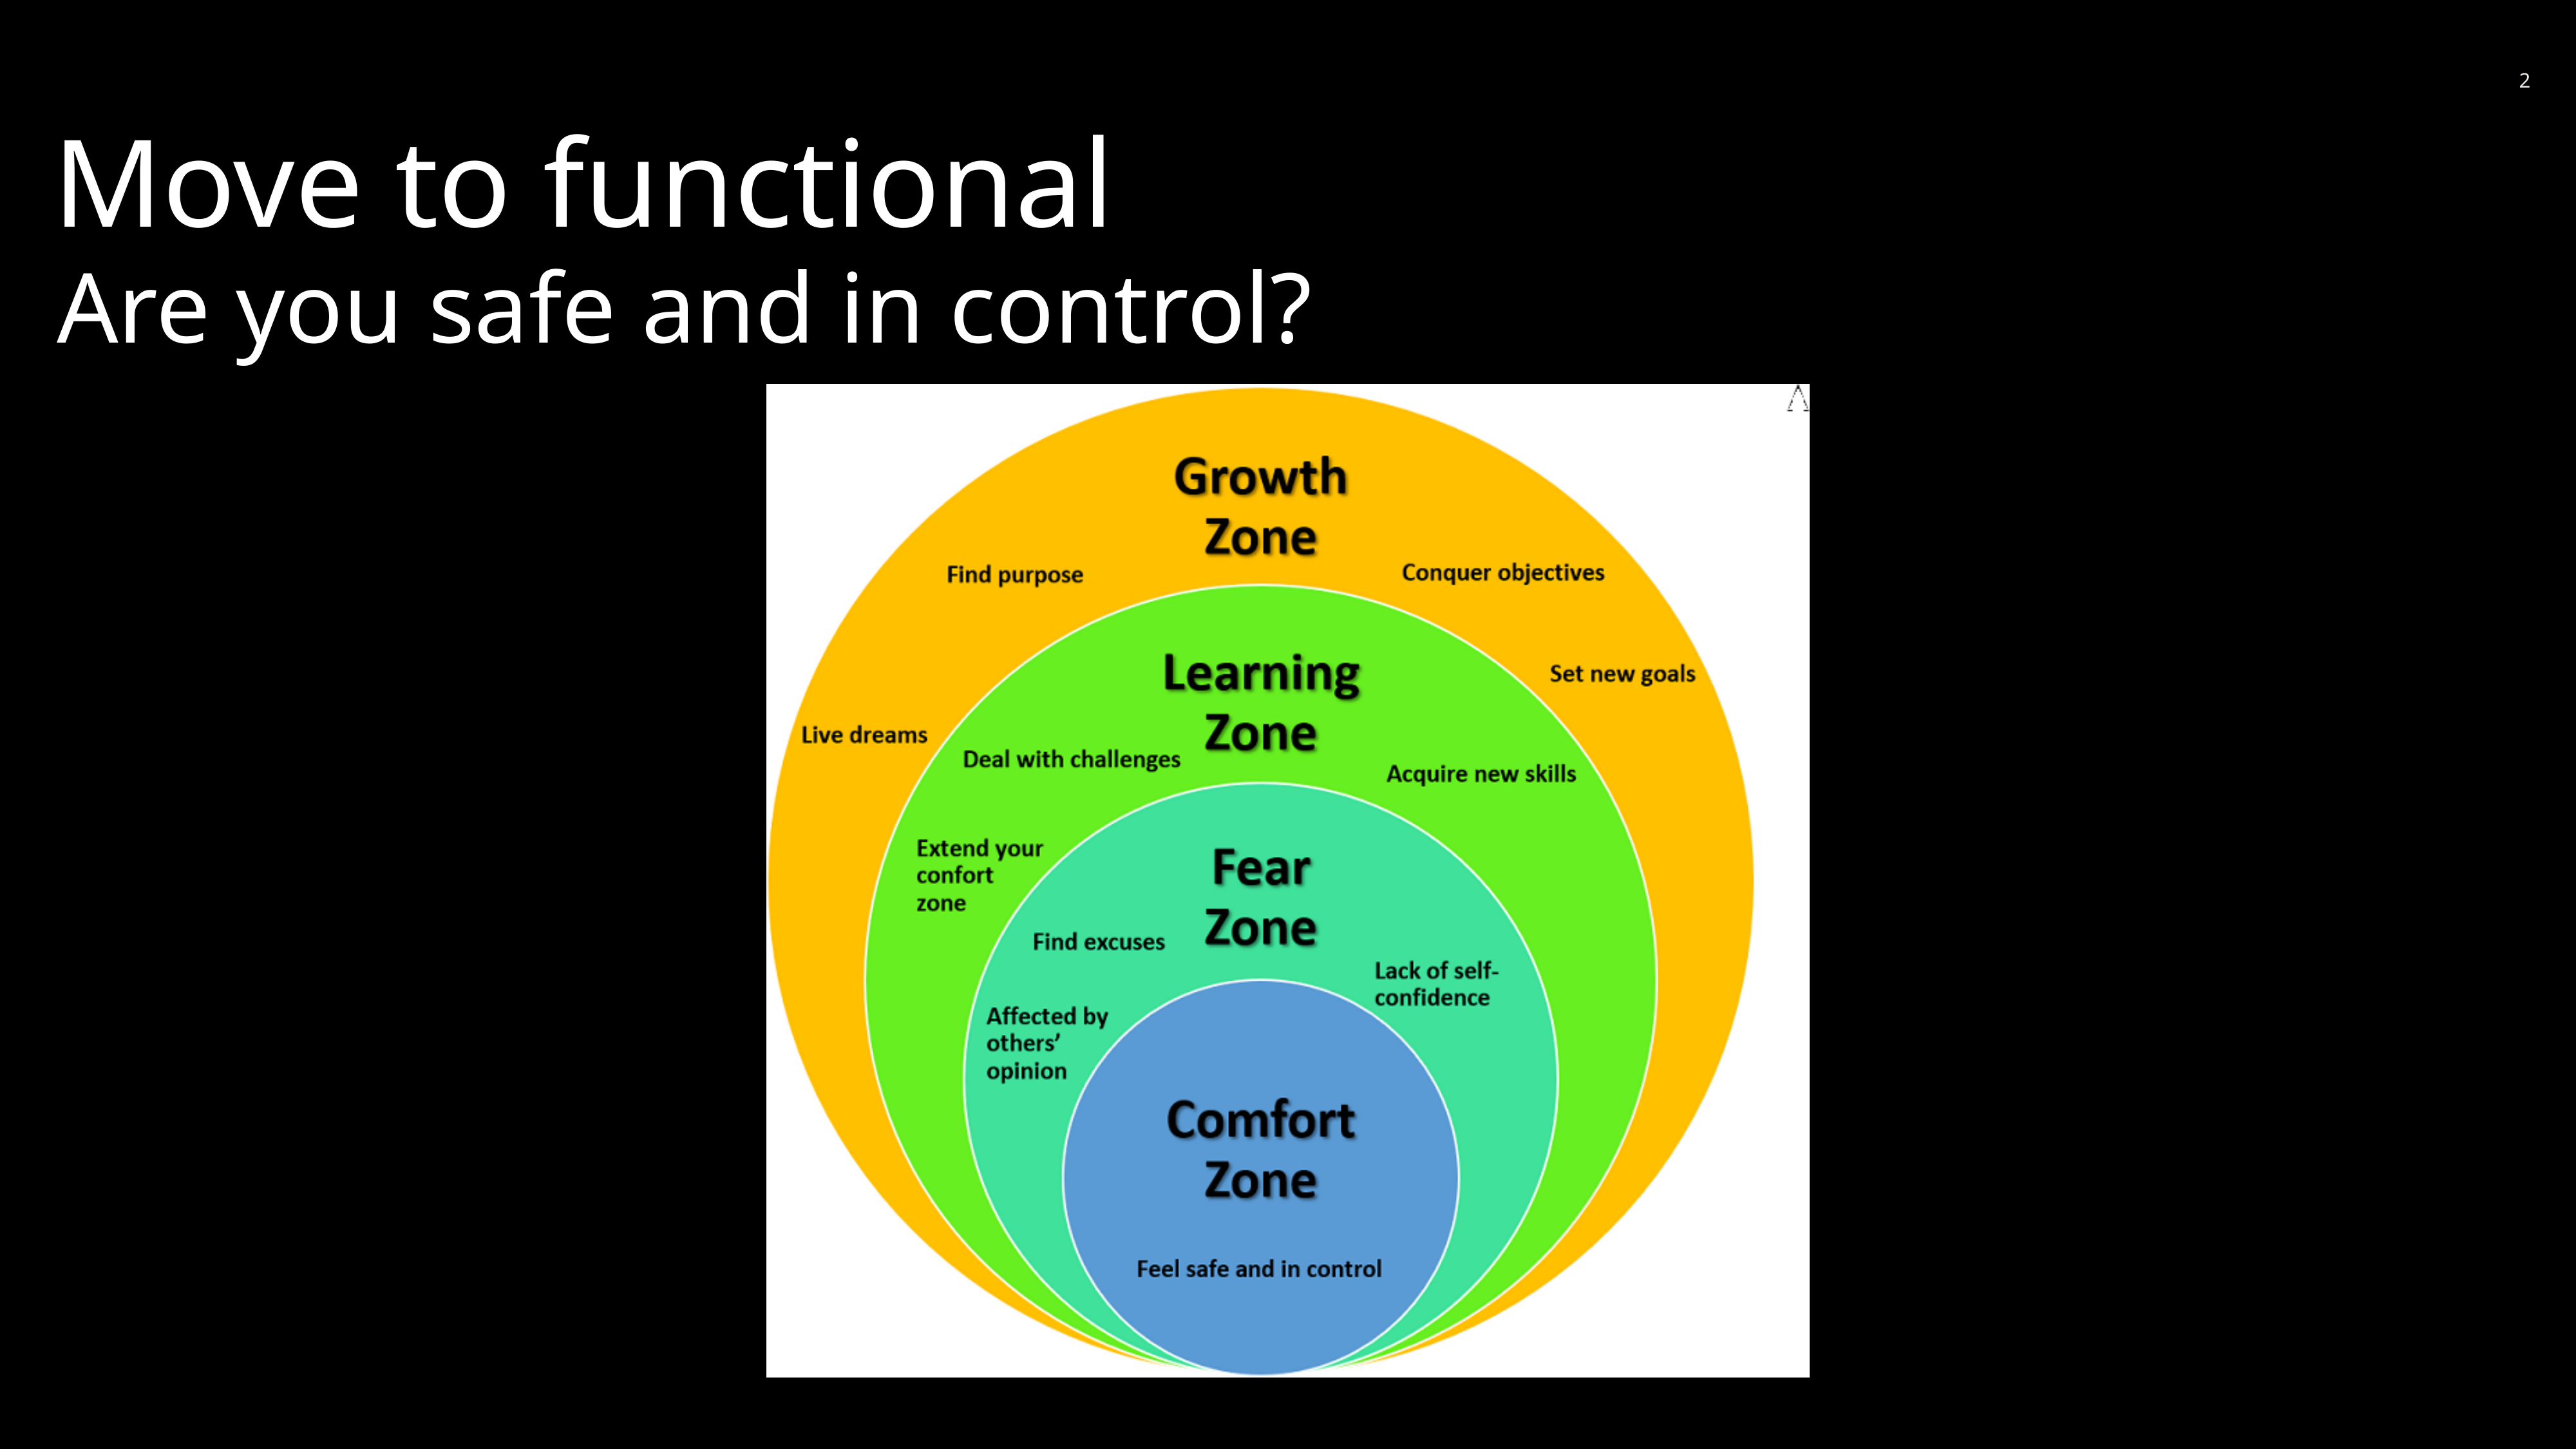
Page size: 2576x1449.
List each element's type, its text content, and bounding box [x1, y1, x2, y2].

picture [766, 384, 1810, 1378]
slide_number 2 [2497, 62, 2537, 98]
list Are you safe and in control? [47, 263, 2537, 355]
title Move to functional [43, 129, 2533, 256]
